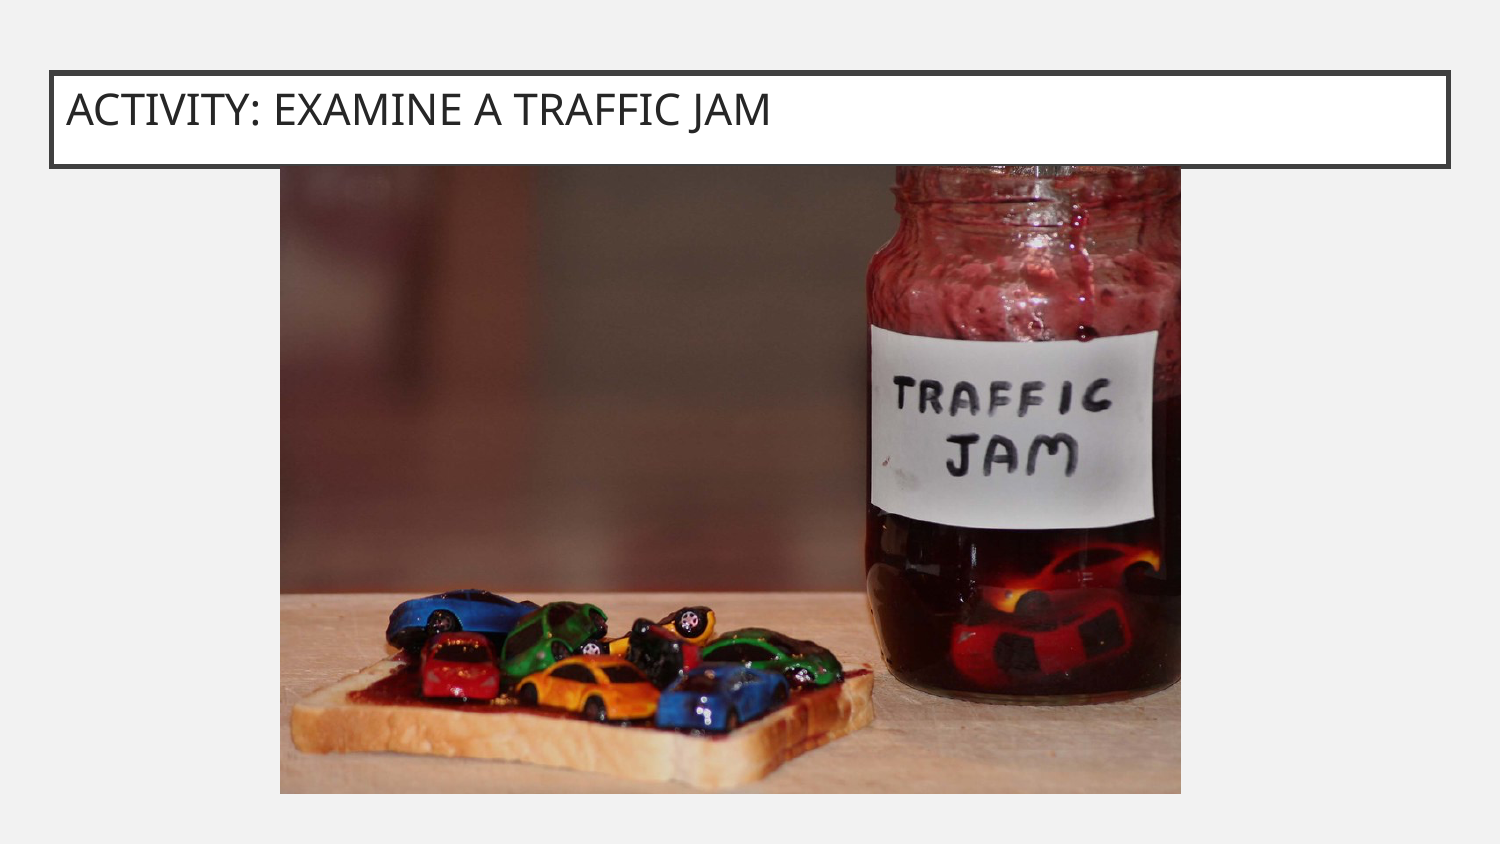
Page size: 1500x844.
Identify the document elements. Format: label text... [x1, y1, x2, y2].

picture [280, 166, 1181, 794]
title ACTIVITY: EXAMINE A TRAFFIC JAM [49, 70, 1451, 169]
